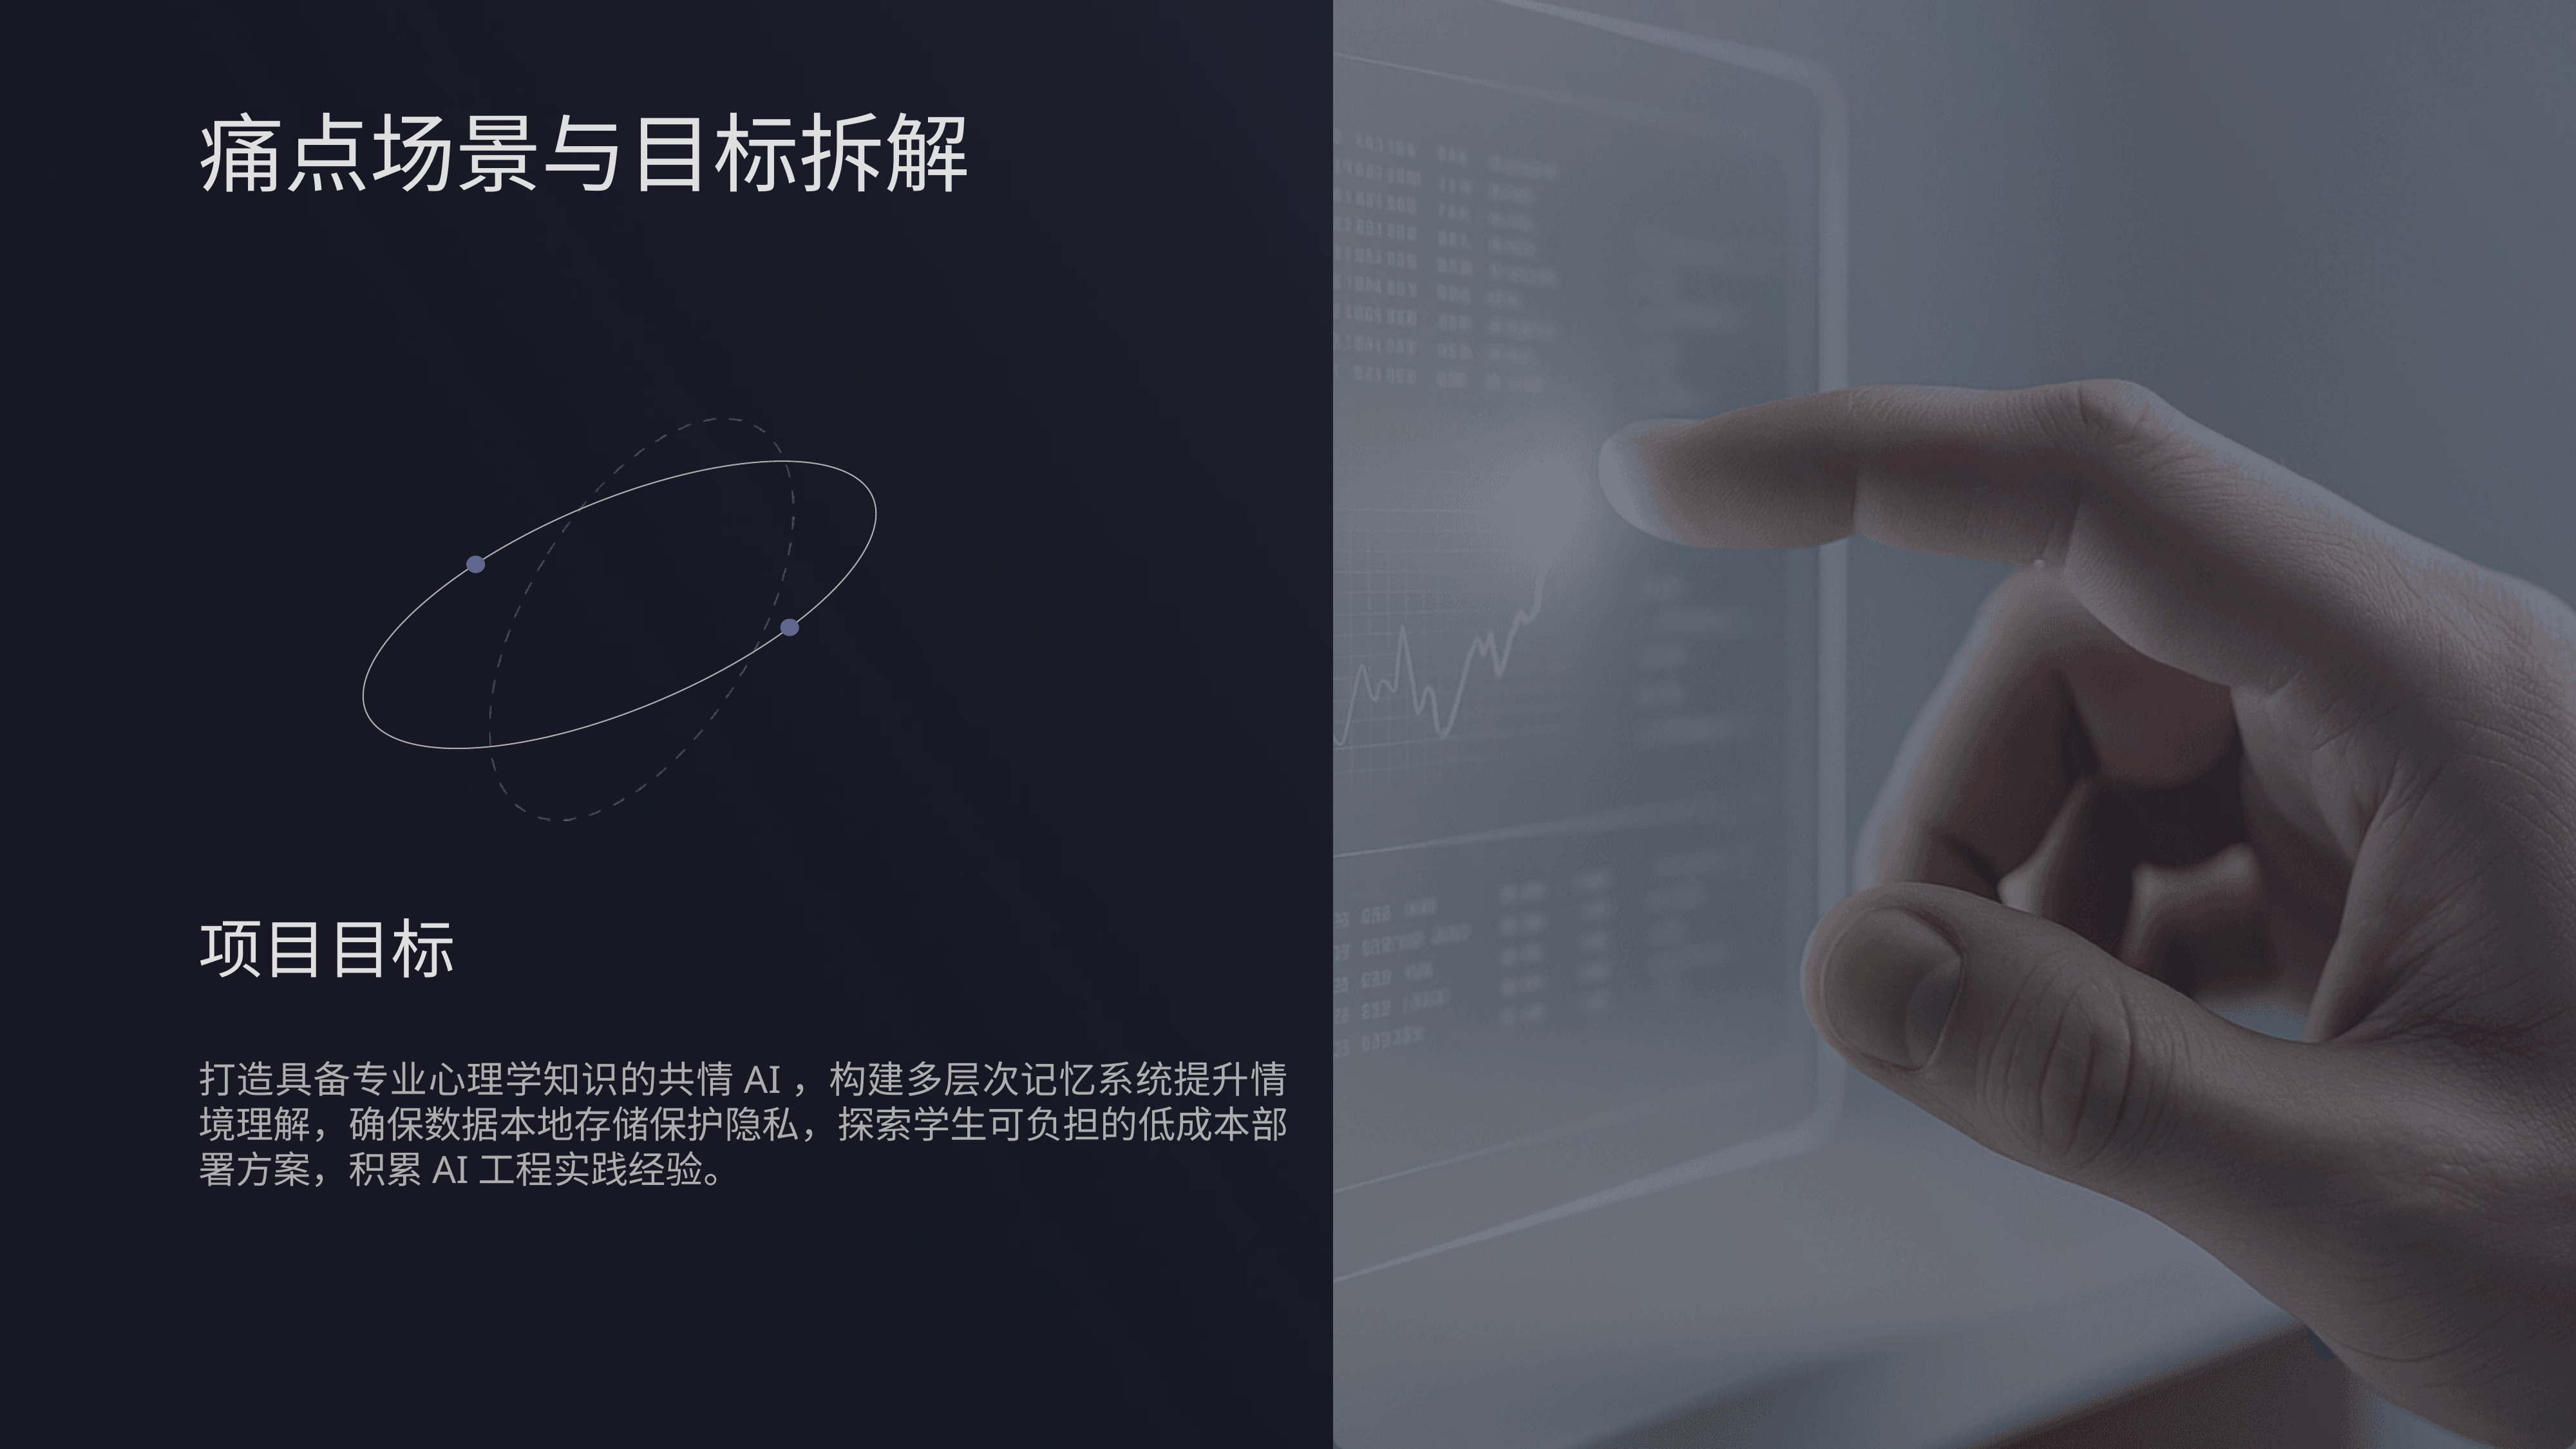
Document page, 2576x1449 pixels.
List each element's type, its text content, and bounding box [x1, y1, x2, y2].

text_box [326, 547, 489, 808]
picture [0, 0, 2576, 1449]
text_box 项目目标 [198, 908, 1165, 997]
text_box [795, 618, 799, 636]
text_box 打造具备专业心理学知识的共情AI，构建多层次记忆系统提升情境理解，确保数据本地存储保护隐私，探索学生可负担的低成本部署方案，积累AI工程实践经验。 [198, 1056, 1289, 1388]
text_box [795, 402, 914, 643]
text_box [466, 555, 486, 573]
text_box 痛点场景与目标拆解 [198, 99, 1068, 230]
